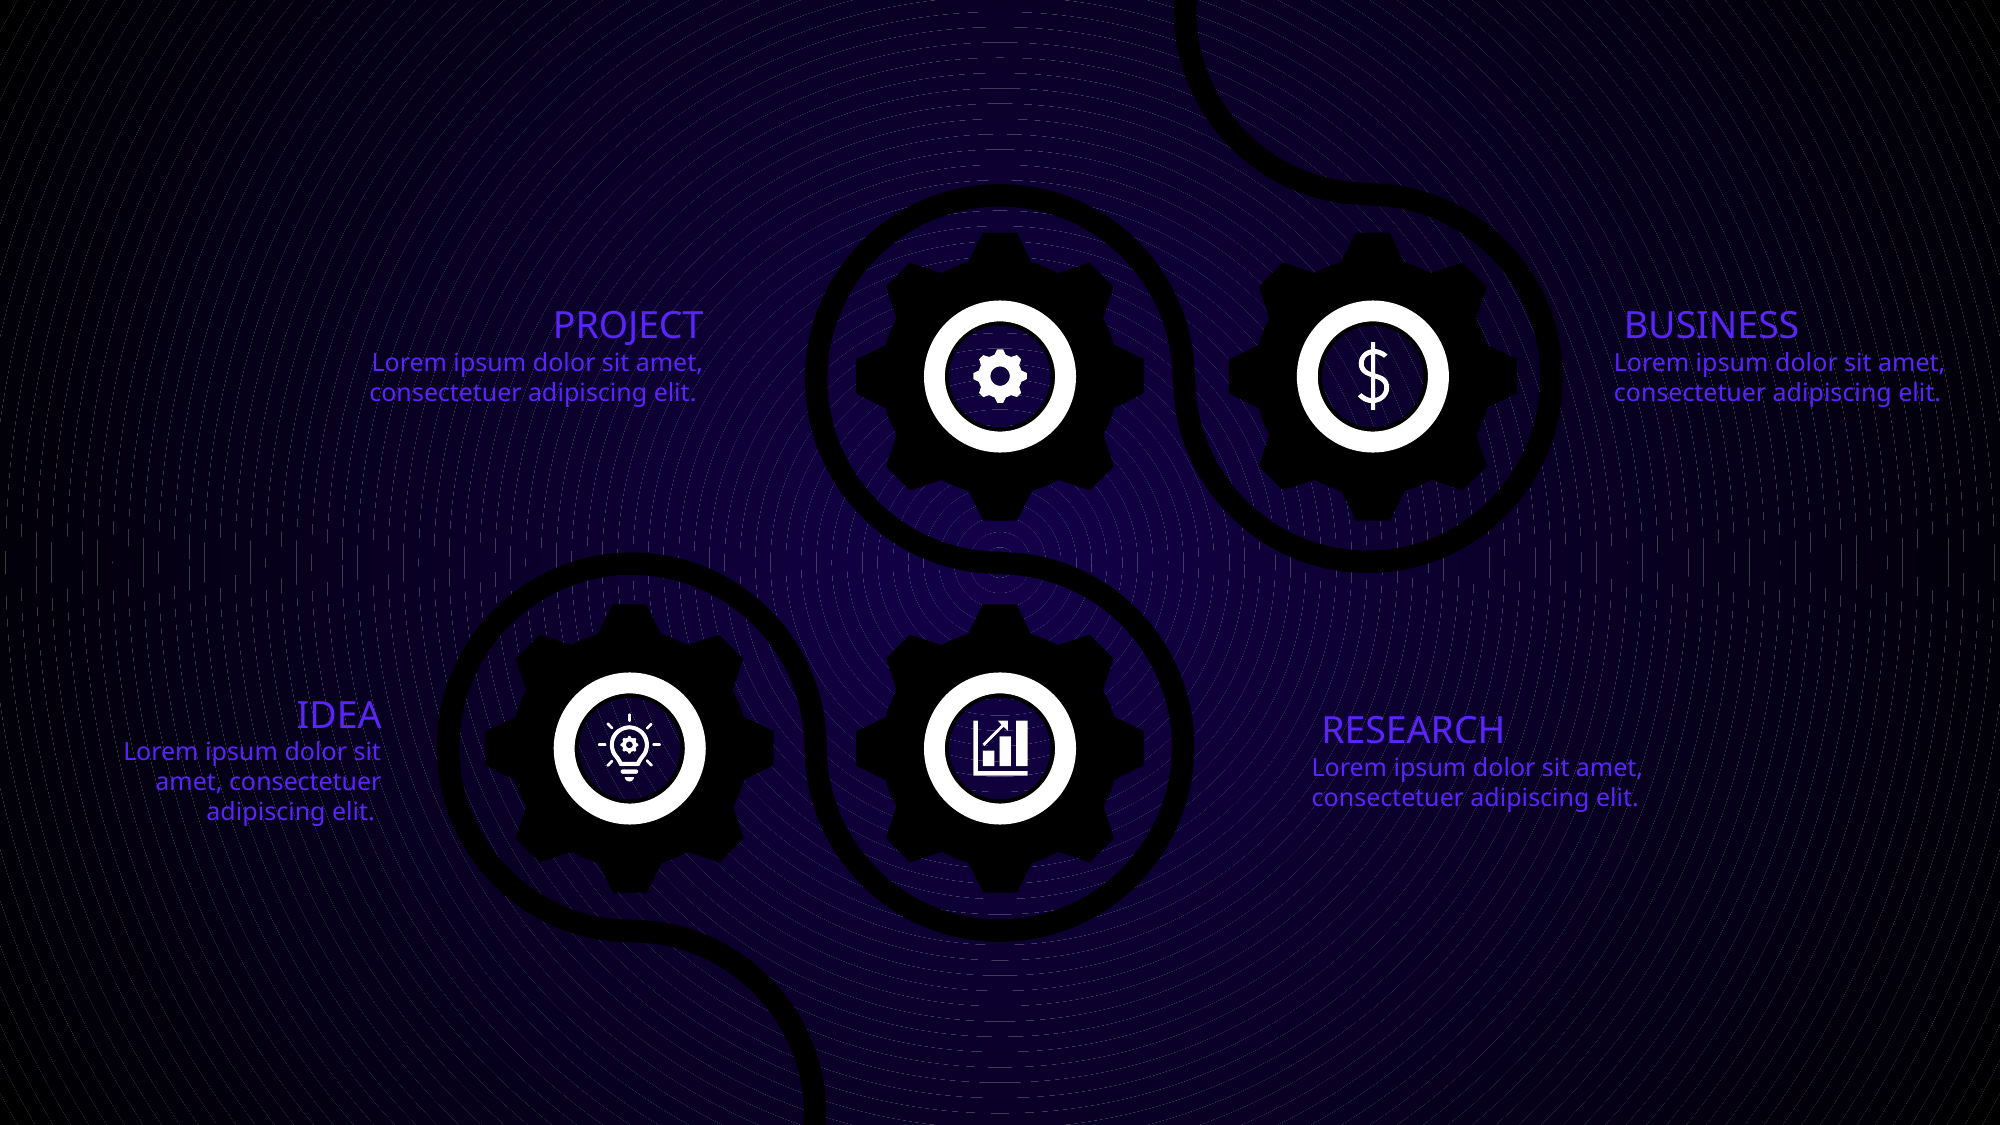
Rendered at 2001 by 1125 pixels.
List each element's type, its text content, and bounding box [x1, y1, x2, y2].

picture [961, 710, 1038, 787]
text_box [922, 670, 1078, 827]
text_box BUSINESS Lorem ipsum dolor sit amet, consectetuer adipiscing elit. [1599, 294, 2000, 449]
text_box IDEA Lorem ipsum dolor sit amet, consectetuer adipiscing elit. [35, 683, 397, 868]
text_box [1295, 298, 1451, 455]
text_box [856, 604, 1145, 893]
text_box [436, 0, 1563, 1125]
picture [591, 710, 668, 787]
text_box RESEARCH Lorem ipsum dolor sit amet, consectetuer adipiscing elit. [1296, 699, 1709, 854]
text_box [922, 298, 1078, 455]
text_box [1228, 232, 1517, 521]
text_box [485, 604, 774, 893]
text_box PROJECT Lorem ipsum dolor sit amet, consectetuer adipiscing elit. [353, 294, 719, 449]
text_box [856, 232, 1145, 521]
picture [1334, 338, 1411, 415]
text_box [552, 670, 708, 827]
picture [961, 338, 1038, 415]
